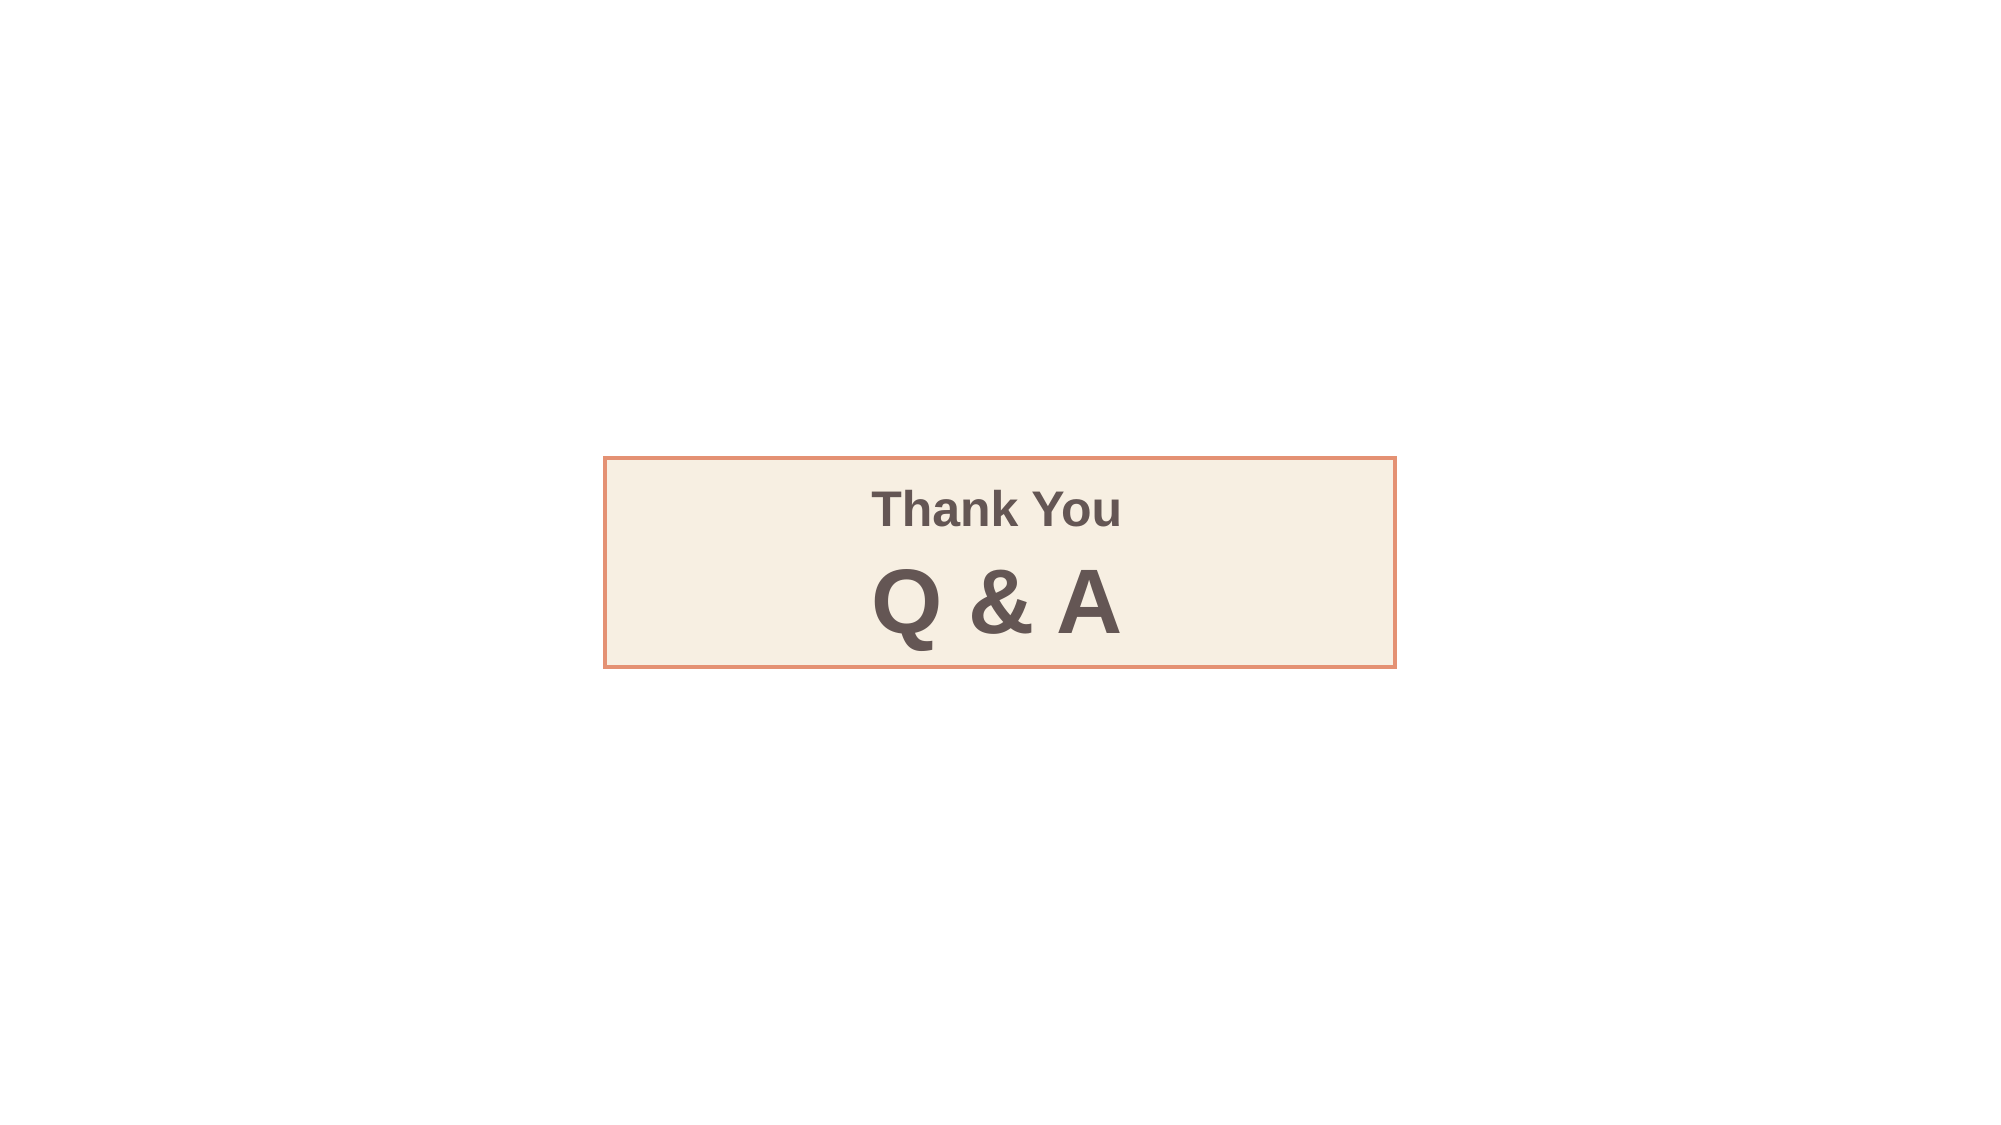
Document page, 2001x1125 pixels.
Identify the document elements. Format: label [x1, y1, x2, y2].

text_box [604, 457, 1396, 668]
